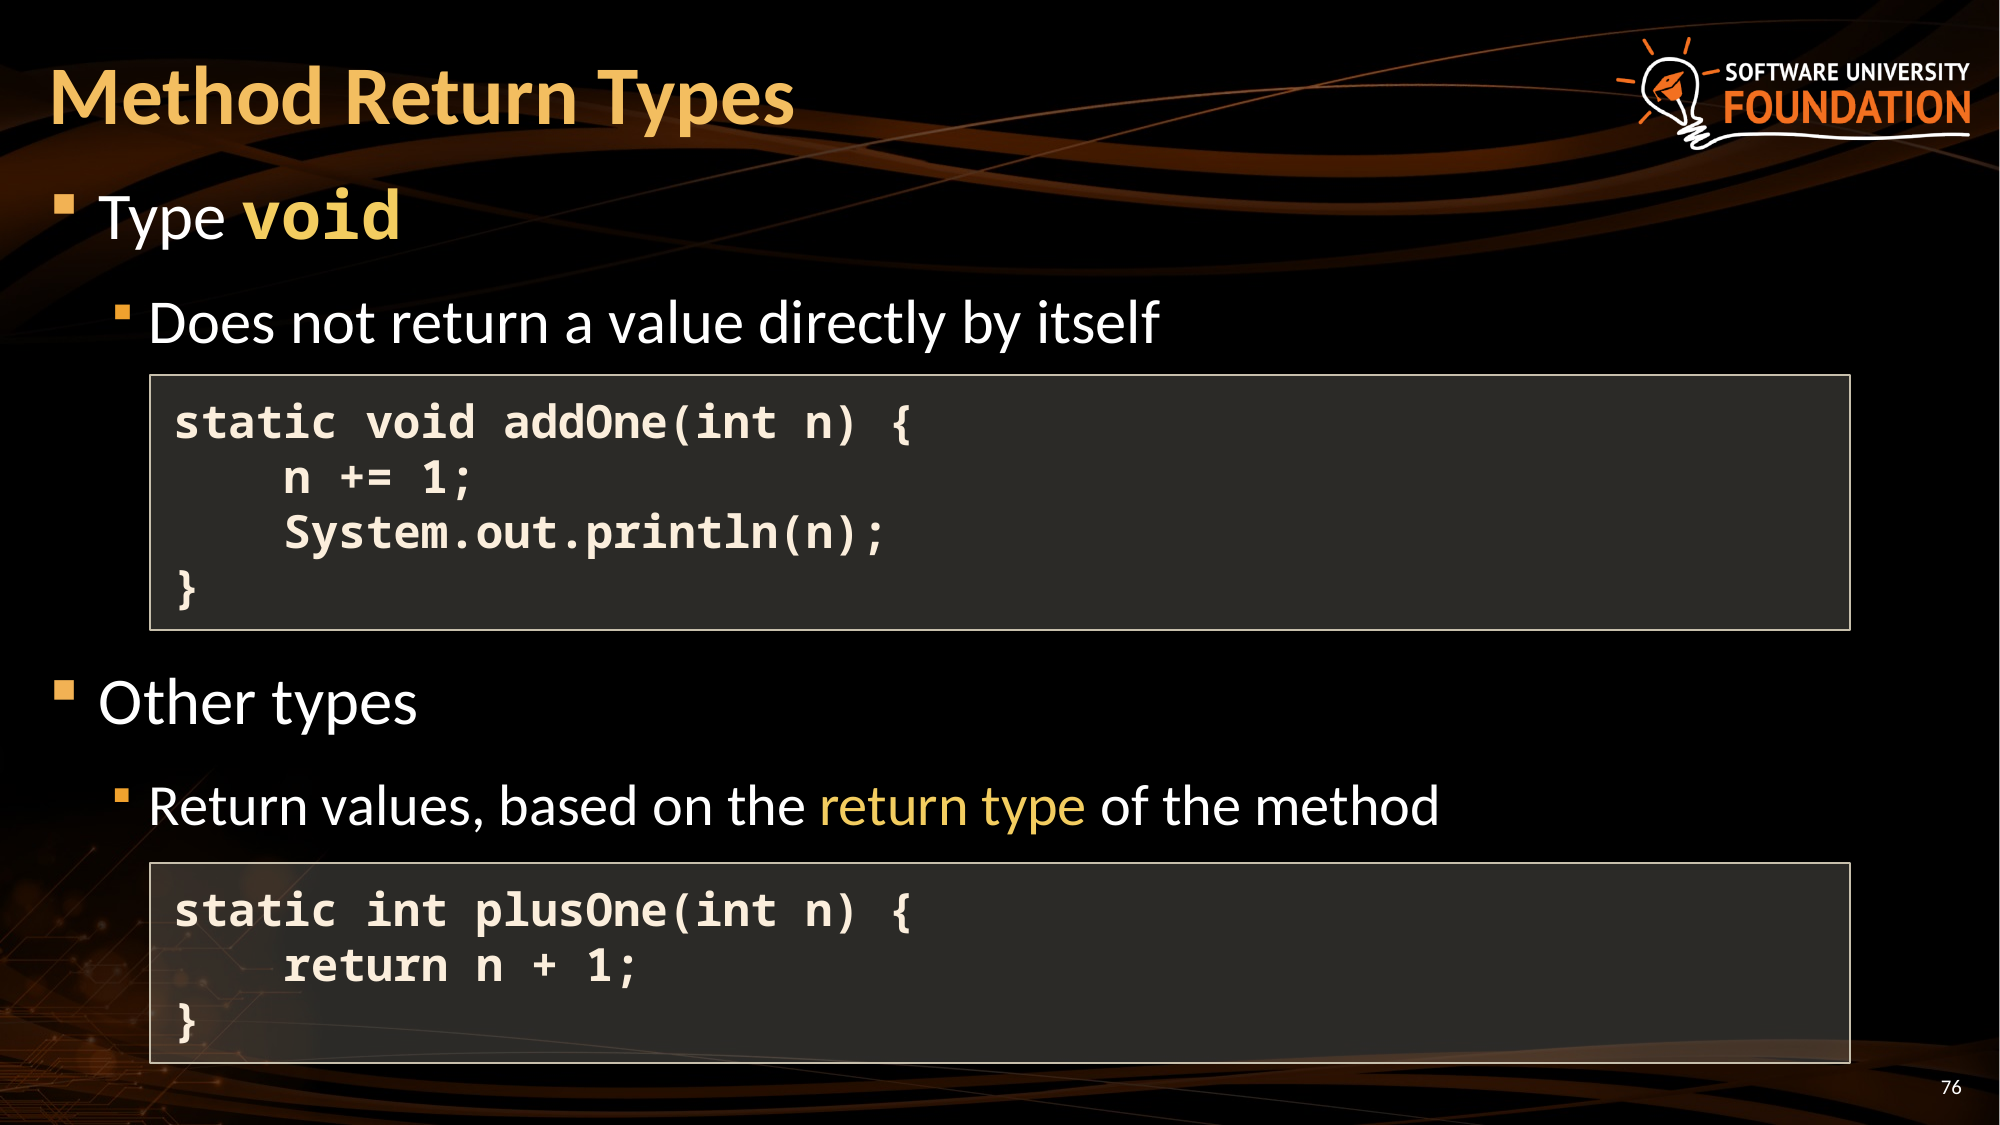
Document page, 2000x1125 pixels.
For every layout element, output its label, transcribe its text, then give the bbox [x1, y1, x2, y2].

list Type void Does not return a value directly by itself Other types Return values, based on the return type of the method [31, 162, 1968, 1103]
title Method Return Types [30, 6, 1602, 189]
picture [0, 0, 2000, 1125]
text_box static void addOne(int n) { n += 1; System.out.println(n); } [149, 374, 1850, 631]
text_box static int plusOne(int n) { return n + 1; } [149, 862, 1850, 1064]
